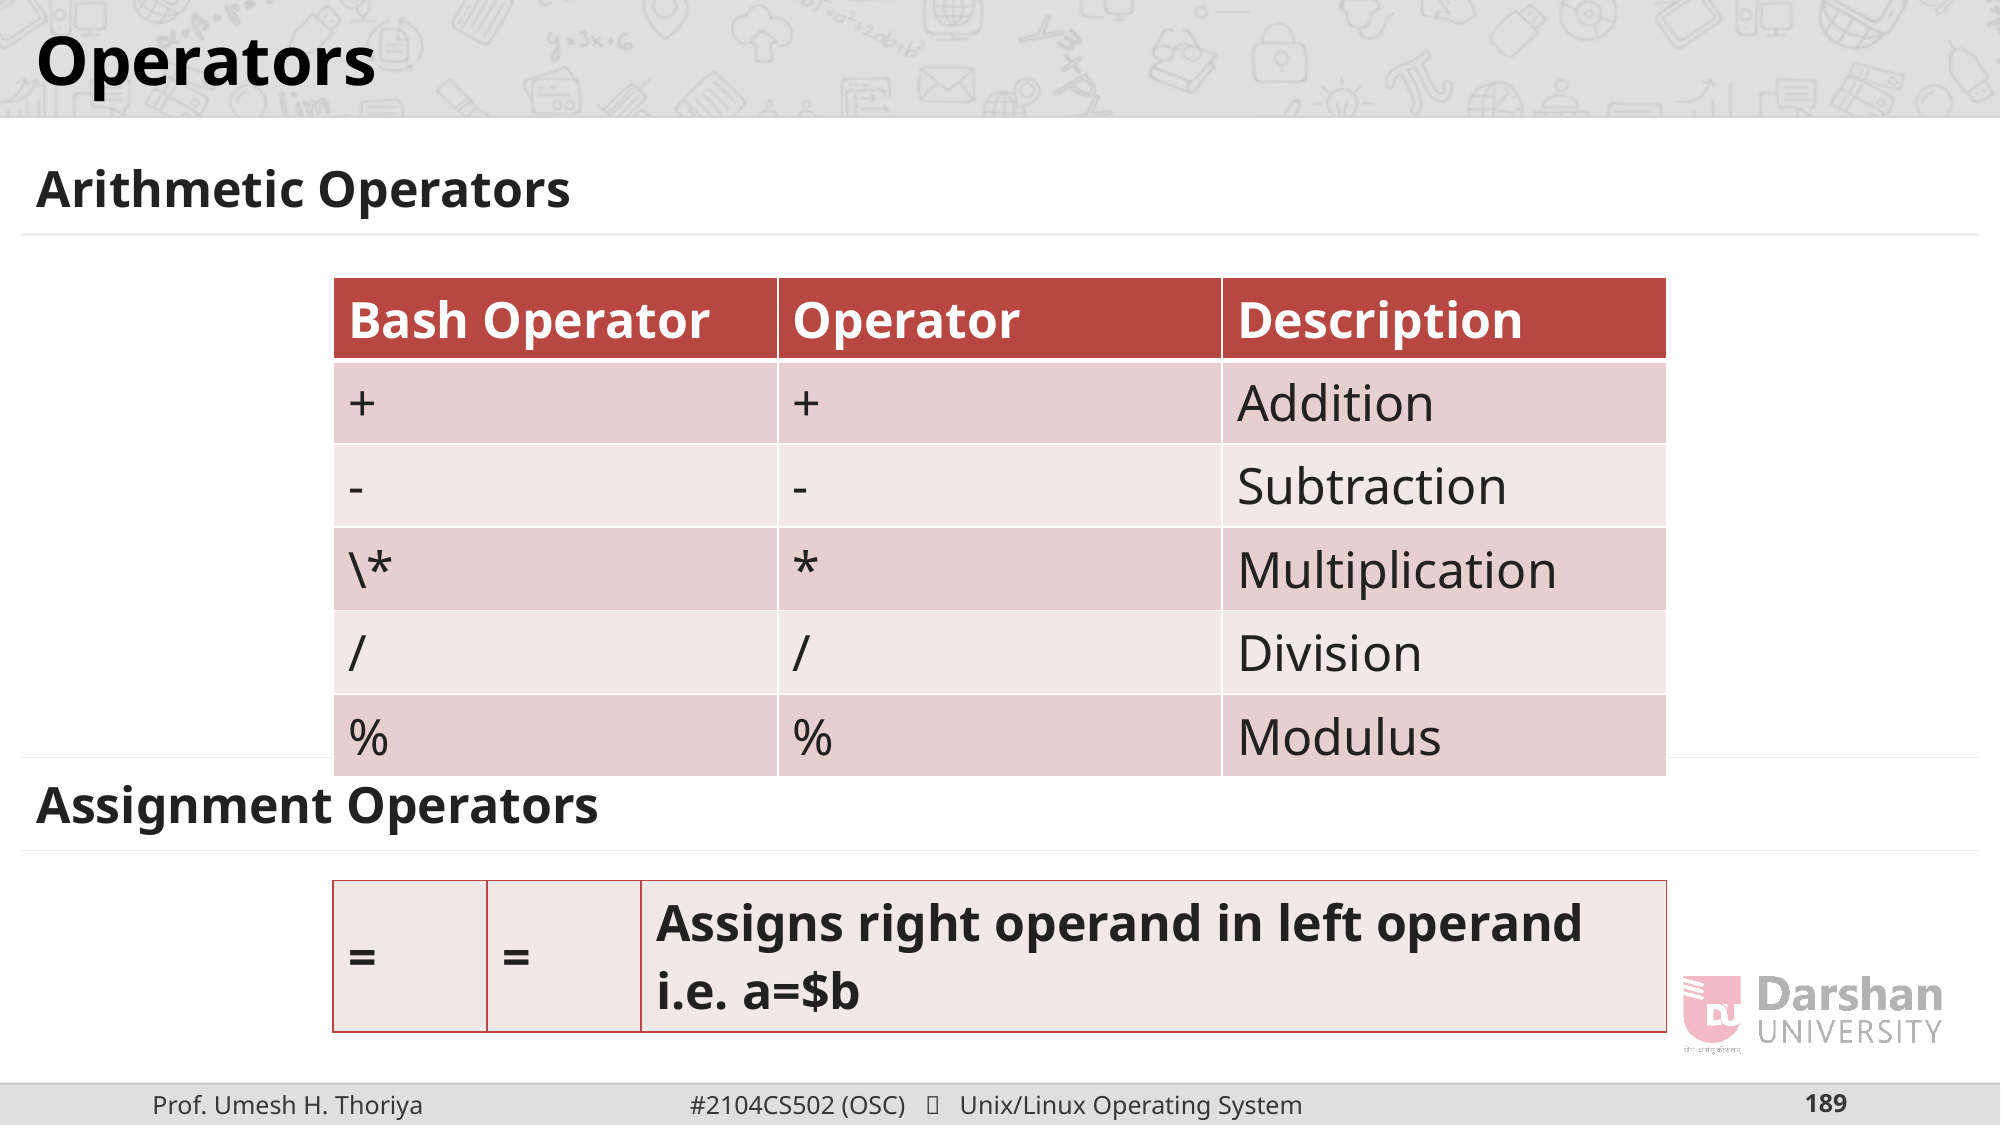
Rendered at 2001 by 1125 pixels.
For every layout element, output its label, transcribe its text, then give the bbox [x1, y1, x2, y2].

table_cell Modulus [1223, 695, 1666, 776]
table_header Assignment Operators [22, 758, 1978, 850]
table_cell - [334, 445, 777, 526]
table_cell % [334, 695, 777, 776]
table_header Arithmetic Operators [22, 142, 1978, 233]
table_header Assigns right operand in left operand i.e. a=$b [642, 881, 1666, 1031]
table_cell + [334, 363, 777, 443]
table_cell % [779, 695, 1221, 776]
table_cell / [334, 611, 777, 693]
table_header Description [1223, 278, 1666, 358]
table_cell * [779, 528, 1221, 610]
title Operators [0, 0, 2000, 117]
table_cell Subtraction [1223, 445, 1666, 526]
table_cell / [779, 611, 1221, 693]
table_header = [488, 881, 640, 1031]
table_header Operator [779, 278, 1221, 358]
table_cell - [779, 445, 1221, 526]
table_cell Ignores case [1662, 951, 1963, 1079]
table_header = [334, 881, 486, 1031]
table_cell Division [1223, 611, 1666, 693]
table_cell \* [334, 528, 777, 610]
table_cell Multiplication [1223, 528, 1666, 610]
table_cell + [779, 363, 1221, 443]
table_cell Addition [1223, 363, 1666, 443]
table_header Bash Operator [334, 278, 777, 358]
